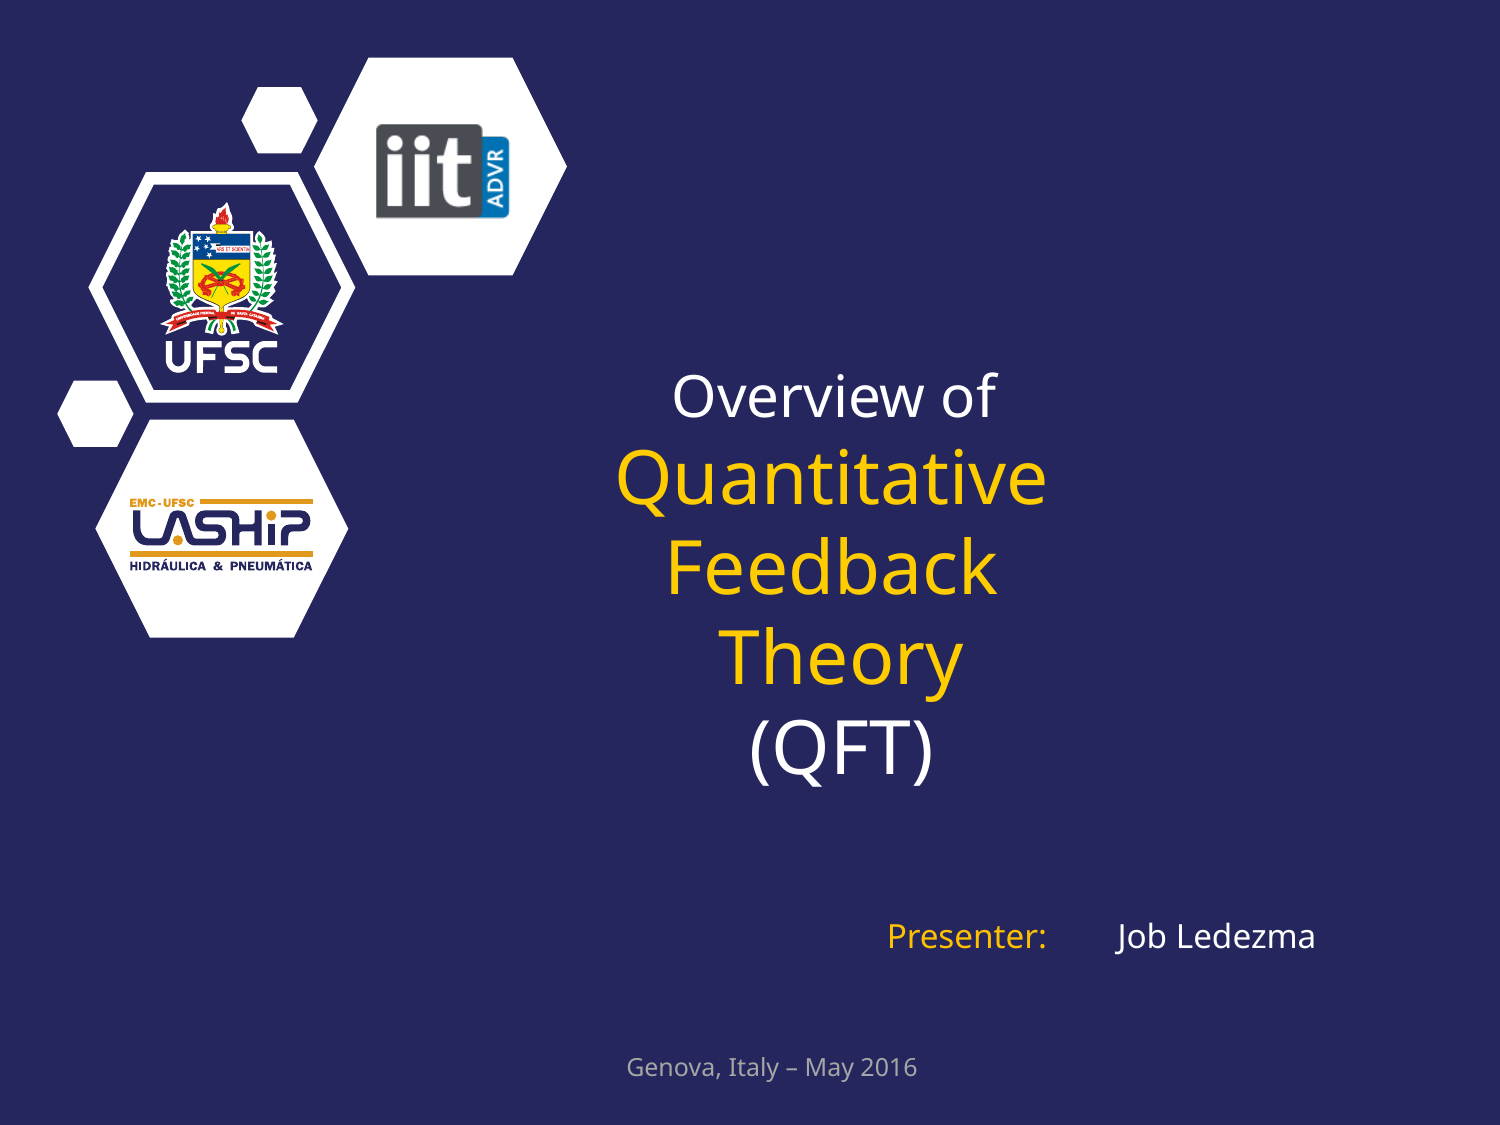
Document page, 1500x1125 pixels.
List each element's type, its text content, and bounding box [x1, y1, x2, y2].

text_box Genova, Italy – May 2016 [611, 1044, 940, 1089]
text_box Job Ledezma [1103, 907, 1458, 963]
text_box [64, 57, 567, 638]
text_box Overview of Quantitative Feedback Theory (QFT) [469, 359, 1214, 790]
text_box Presenter: [872, 907, 1103, 963]
